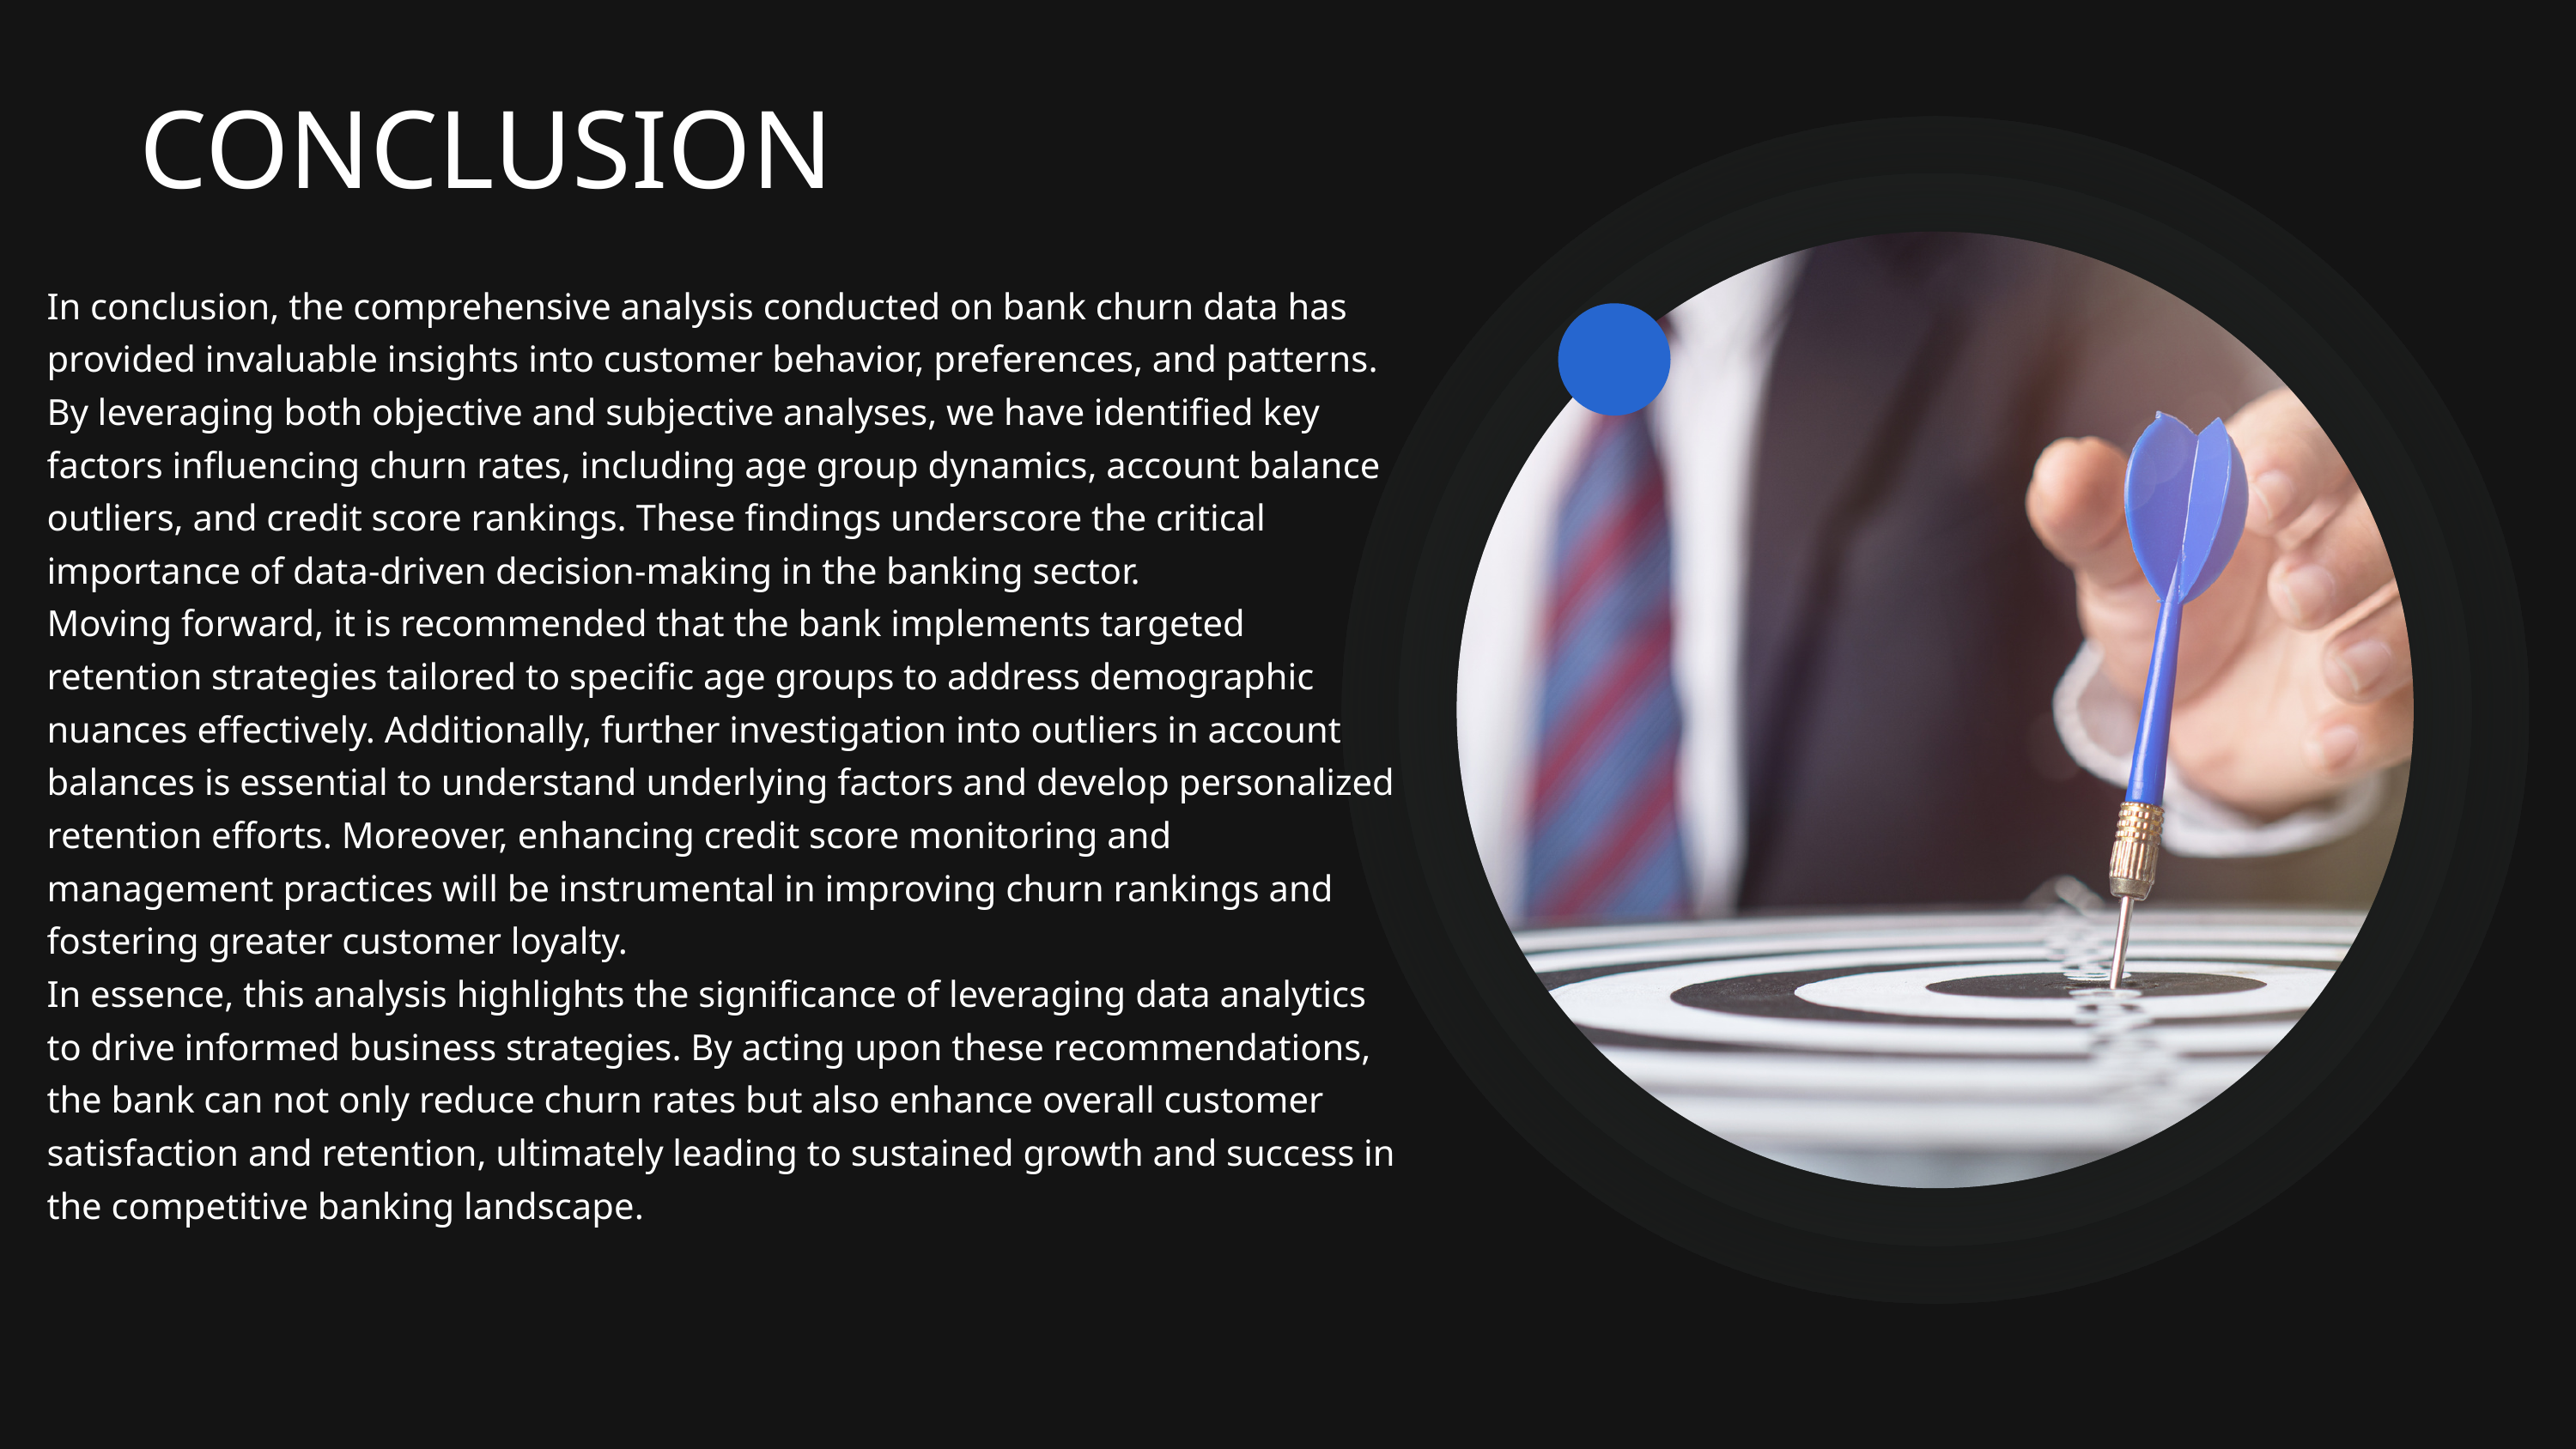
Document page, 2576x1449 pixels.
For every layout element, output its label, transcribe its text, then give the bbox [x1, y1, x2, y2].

text_box [1340, 116, 2530, 1304]
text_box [1456, 231, 2415, 1189]
text_box In conclusion, the comprehensive analysis conducted on bank churn data has provided invaluable insights into customer behavior, preferences, and patterns. By leveraging both objective and subjective analyses, we have identified key factors influencing churn rates, including age group dynamics, account balance outliers, and credit score rankings. These findings underscore the critical importance of data-driven decision-making in the banking sector. Moving forward, it is recommended that the bank implements targeted retention strategies tailored to specific age groups to address demographic nuances effectively. Additionally, further investigation into outliers in account balances is essential to understand underlying factors and develop personalized retention efforts. Moreover, enhancing credit score monitoring and management practices will be instrumental in improving churn rankings and fostering greater customer loyalty. In essence, this analysis highlights the significance of leveraging data analytics to drive informed business strategies. By acting upon these recommendations, the bank can not only reduce churn rates but also enhance overall customer satisfaction and retention, ultimately leading to sustained growth and success in the competitive banking landscape. [46, 273, 1399, 1227]
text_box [1561, 306, 1668, 413]
text_box CONCLUSION [139, 101, 1309, 211]
